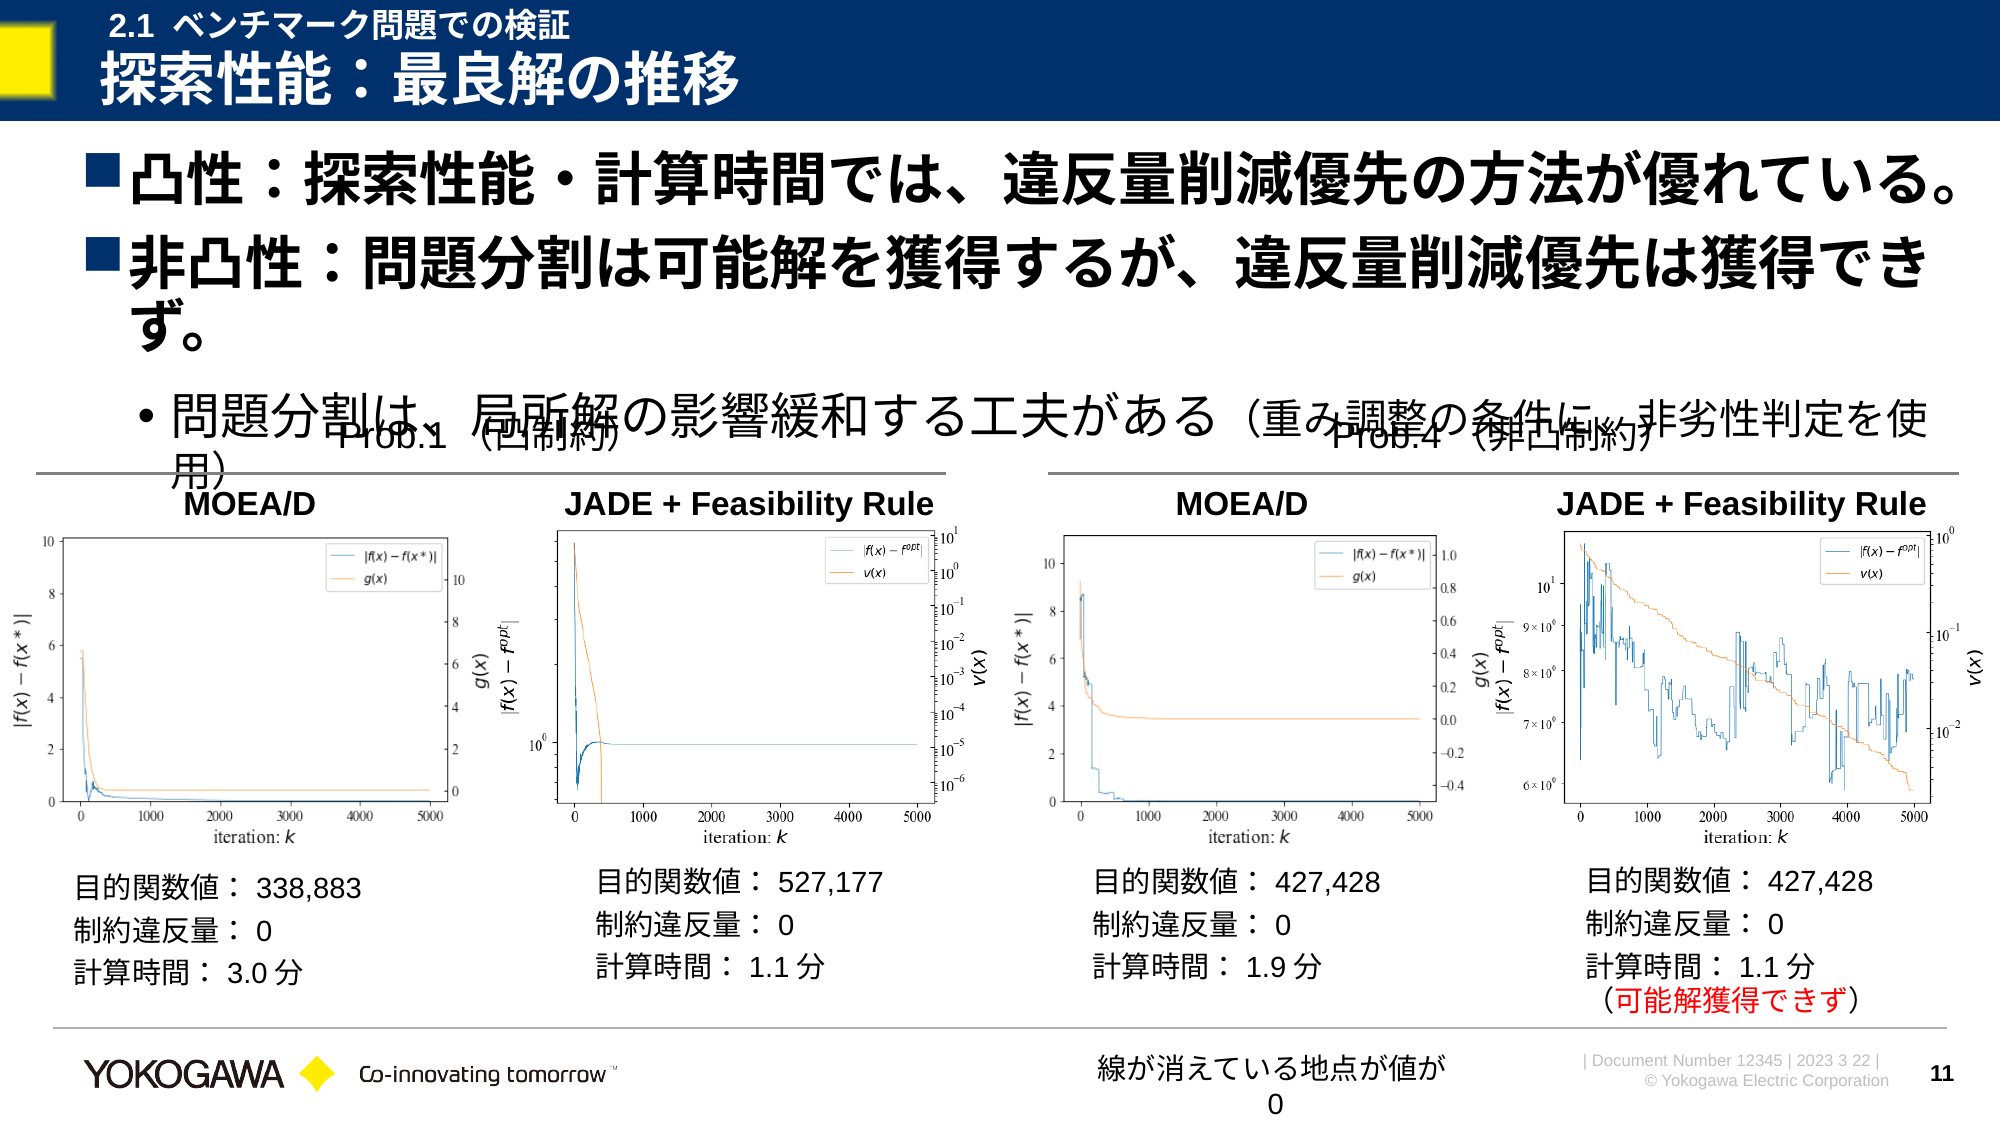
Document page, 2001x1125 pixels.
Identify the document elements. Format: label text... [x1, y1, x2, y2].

picture [1005, 519, 1993, 855]
text_box Prob.1（凸制約） [308, 403, 674, 463]
text_box 凸性：探索性能・計算時間では、違反量削減優先の方法が優れている。 非凸性：問題分割は可能解を獲得するが、違反量削減優先は獲得できず。 問題分割は、局所解の影響緩和する工夫がある（重み調整の条件に、非劣性判定を使用） [66, 142, 1955, 239]
picture [83, 1055, 617, 1093]
text_box 計算時間：1.1分 （可能解獲得できず） [1570, 940, 1953, 1026]
text_box MOEA/D [107, 475, 393, 528]
text_box MOEA/D [1099, 475, 1385, 528]
picture [4, 518, 998, 855]
picture [0, 6, 69, 115]
text_box JADE + Feasibility Rule [1483, 474, 2000, 530]
text_box 計算時間：1.9分 [1077, 941, 1460, 991]
text_box 2.1 ベンチマーク問題での検証 [93, 0, 1216, 52]
slide_number 11 [1904, 1042, 1970, 1103]
text_box JADE + Feasibility Rule [491, 474, 1008, 530]
text_box 線が消えている地点が値が0 [1080, 1042, 1472, 1125]
text_box 計算時間：3.0分 [59, 947, 441, 997]
text_box Prob.4（非凸制約） [1300, 403, 1707, 463]
title 探索性能：最良解の推移 [84, 39, 1955, 125]
text_box 計算時間：1.1分 [580, 941, 963, 991]
